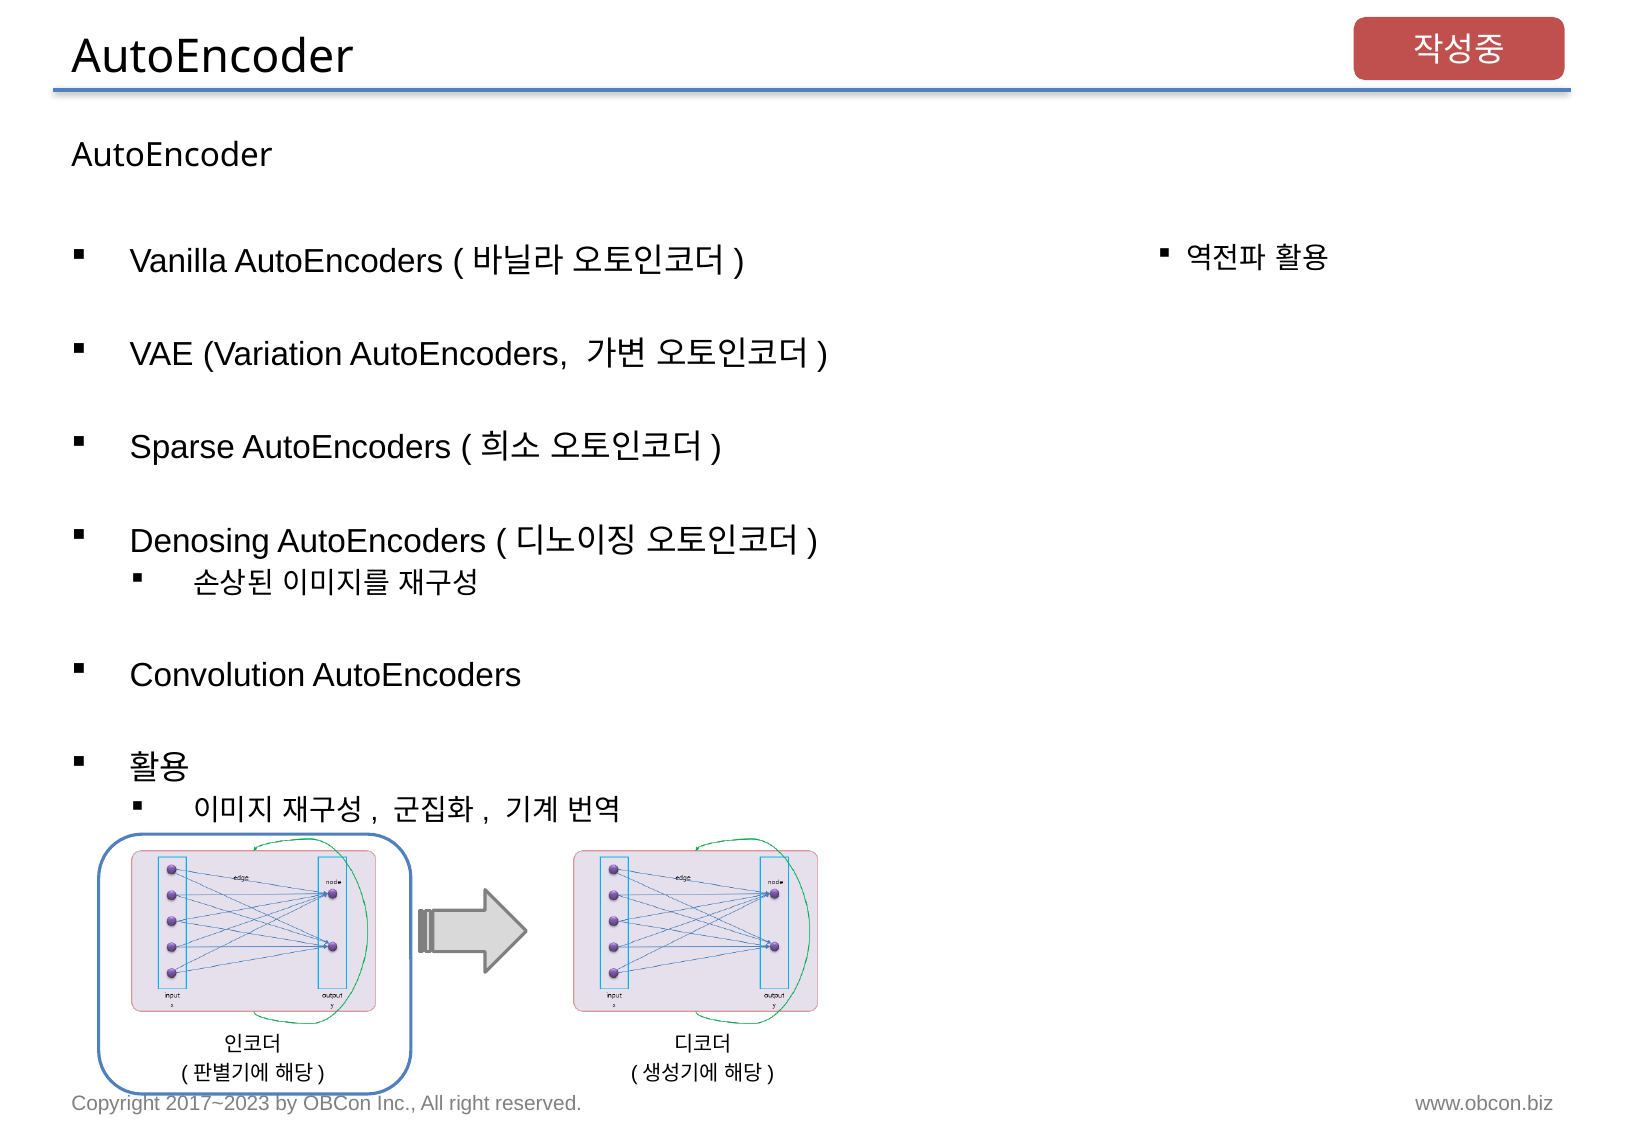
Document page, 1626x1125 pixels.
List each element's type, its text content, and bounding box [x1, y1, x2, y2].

title AutoEncoder [56, 19, 1569, 90]
picture [572, 838, 818, 1024]
text_box [418, 887, 529, 975]
text_box 디코더 (생성기에 해당) [588, 1030, 818, 1093]
list AutoEncoder [56, 125, 1569, 181]
text_box Vanilla AutoEncoders (바닐라 오토인코더) VAE (Variation AutoEncoders, 가변 오토인코더) Sparse AutoEncoders (희소 오토인코더) Denosing AutoEncoders (디노이징 오토인코더) 손상된 이미지를 재구성 Convolution AutoEncoders 활용 이미지 재구성, 군집화, 기계 번역 [56, 231, 1144, 881]
text_box 역전파 활용 [1143, 231, 1569, 282]
picture [130, 838, 376, 1024]
text_box [96, 832, 413, 1097]
text_box 작성중 [1353, 16, 1565, 81]
